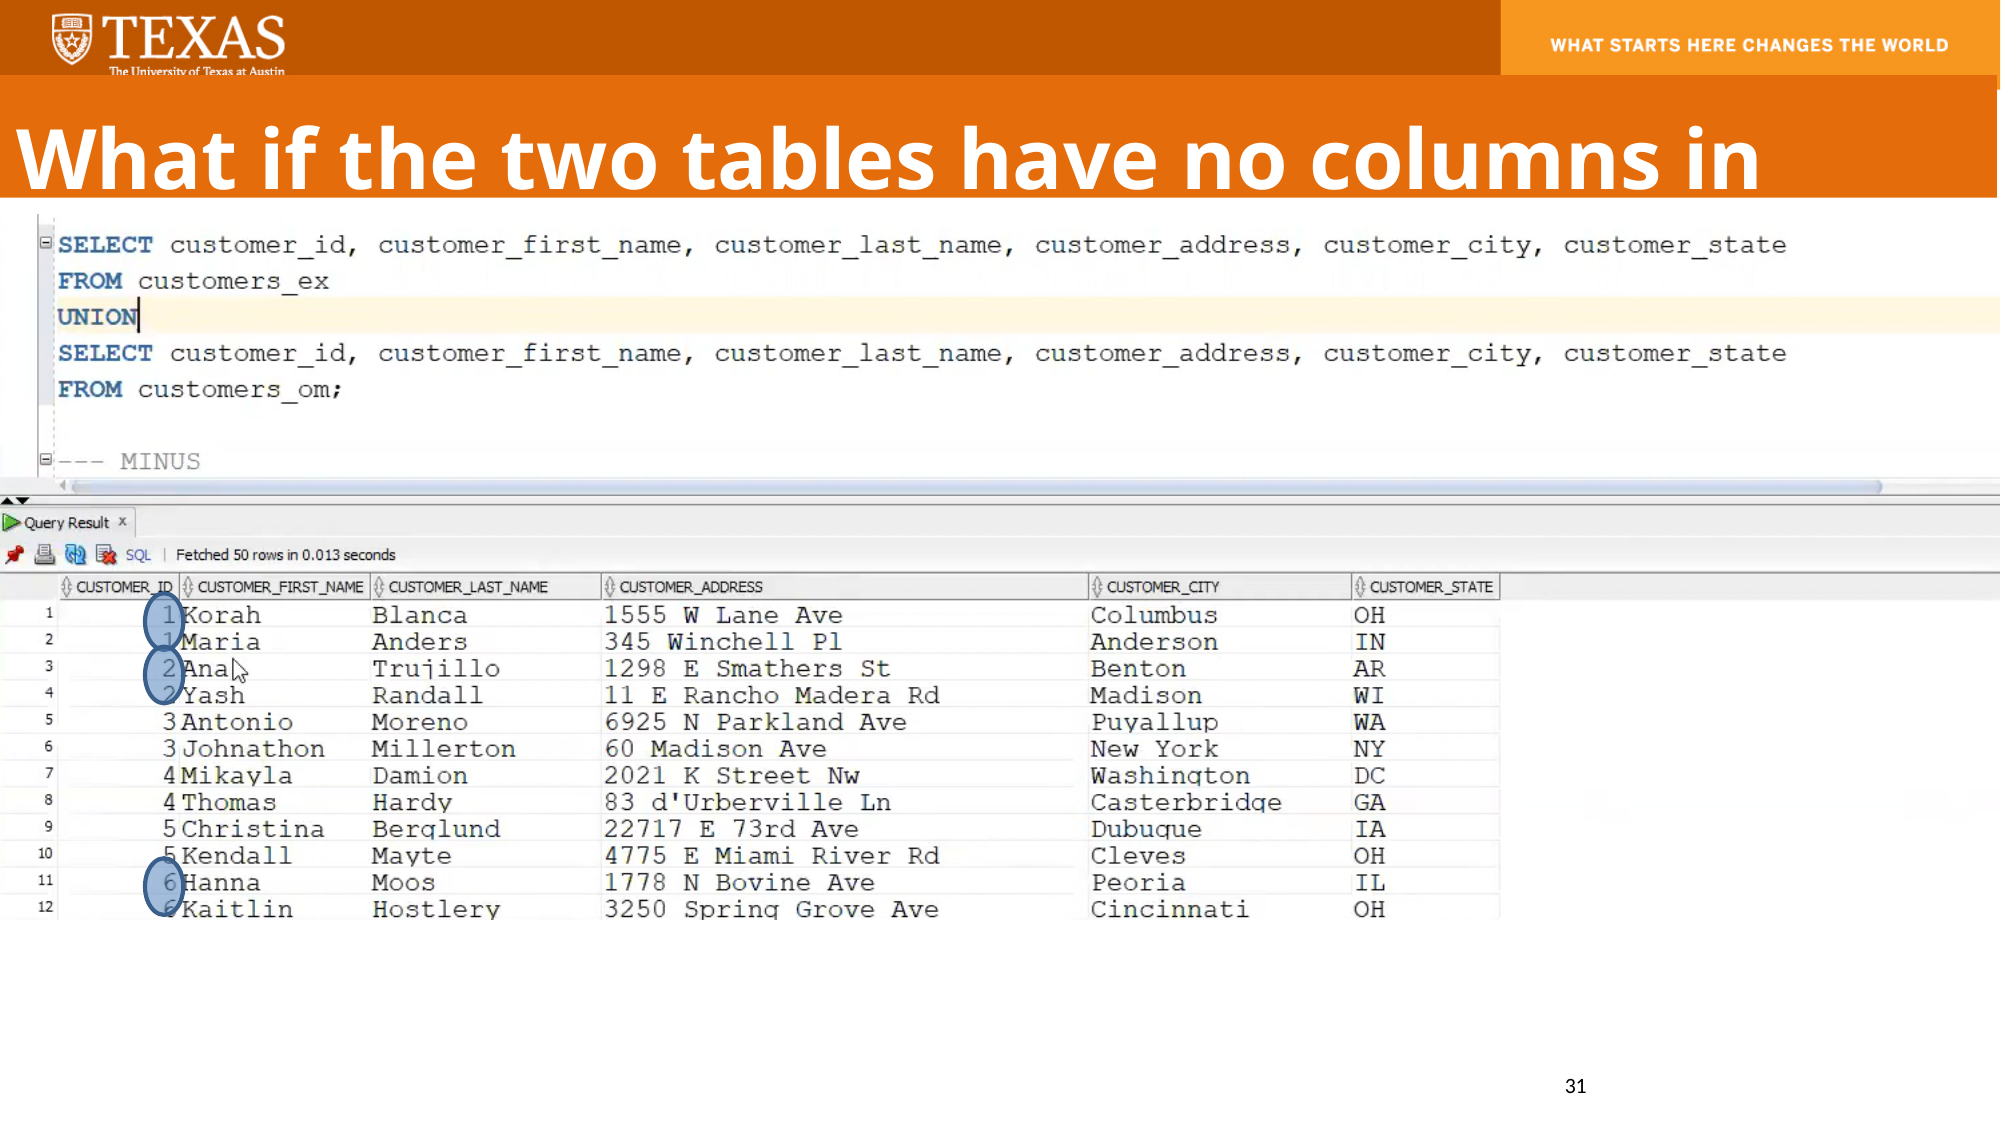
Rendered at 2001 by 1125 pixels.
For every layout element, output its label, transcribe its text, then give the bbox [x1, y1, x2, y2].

text_box What if the two tables have no columns in common? [1, 98, 2000, 213]
picture [0, 0, 2001, 1125]
text_box [0, 73, 1999, 200]
slide_number 31 [1550, 1064, 2000, 1124]
